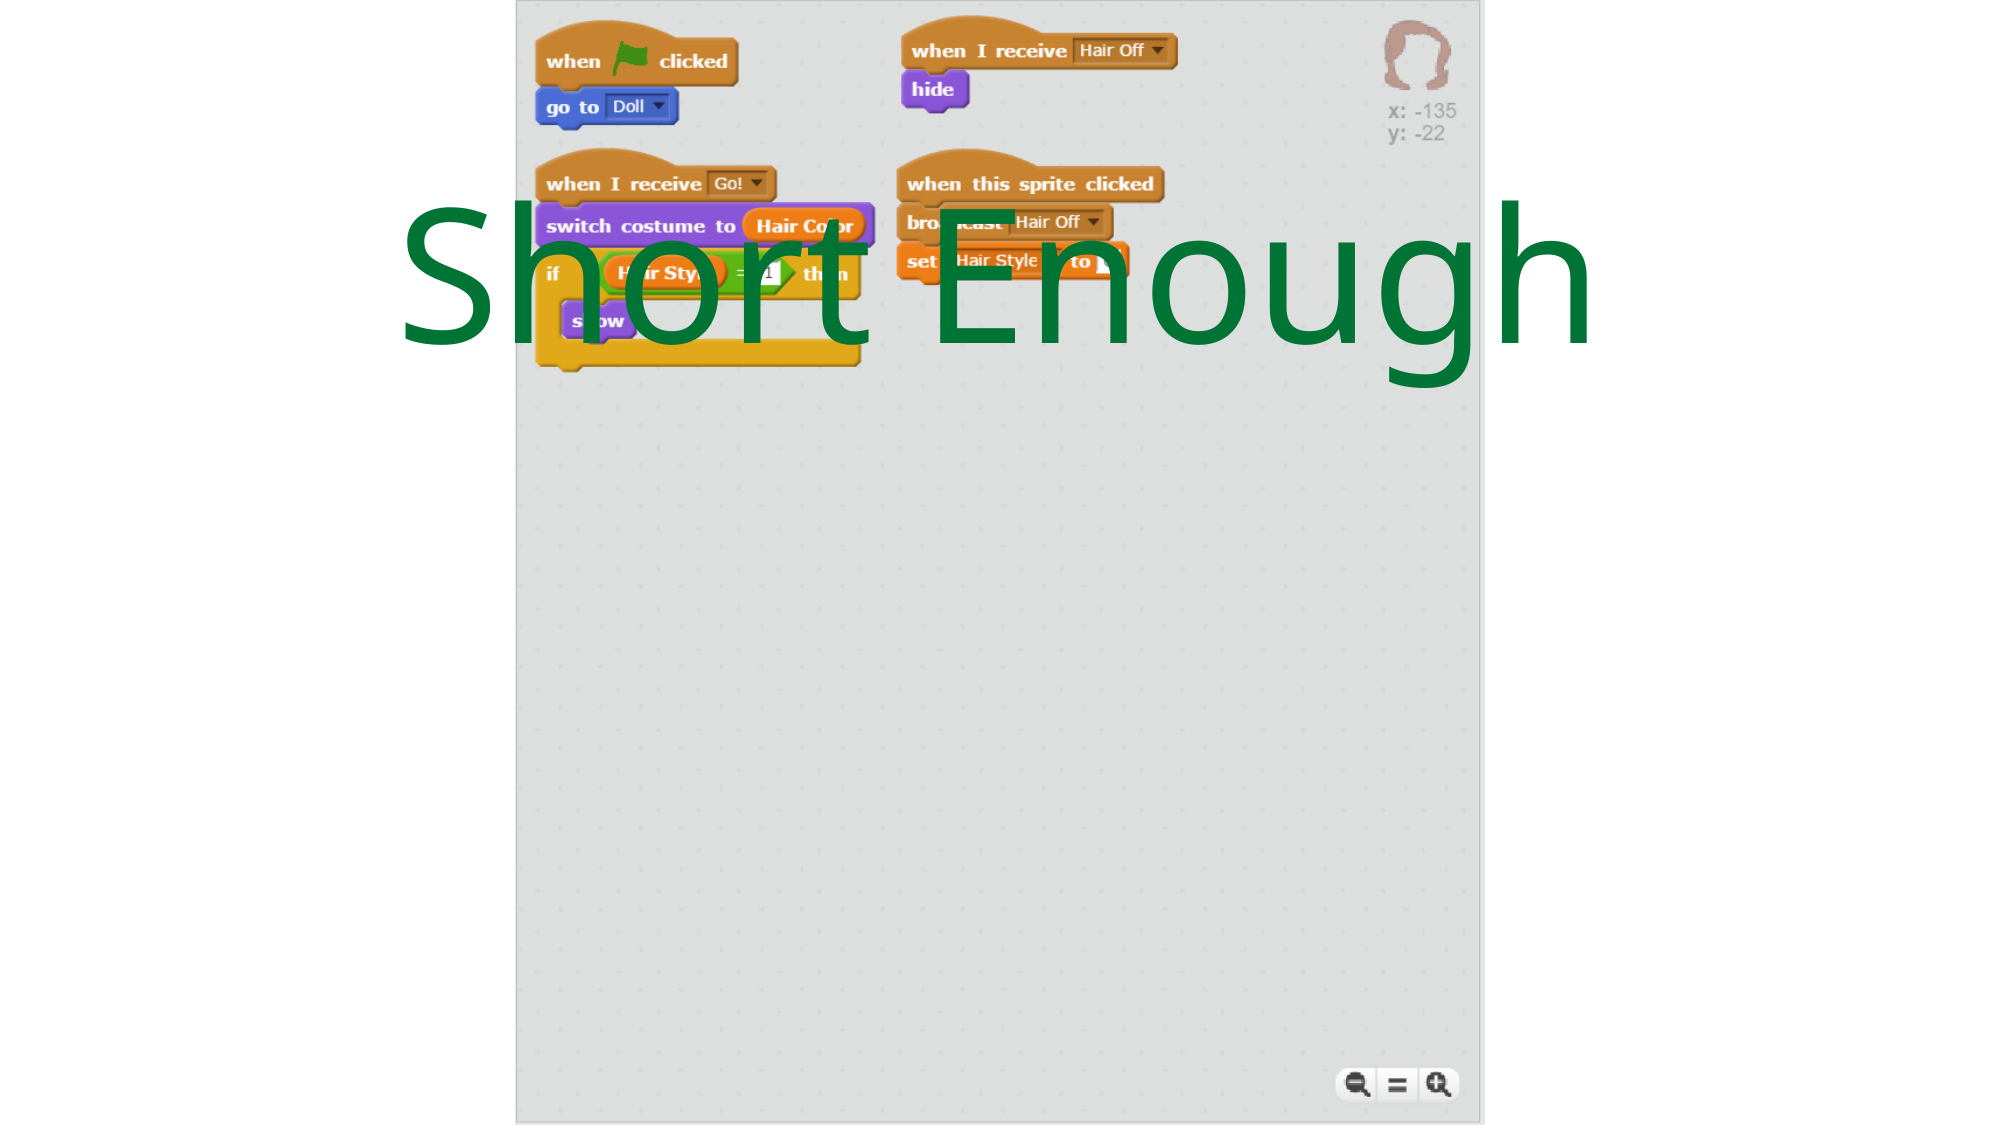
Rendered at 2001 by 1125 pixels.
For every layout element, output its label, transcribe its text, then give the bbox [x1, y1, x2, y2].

title Short Enough [1485, 0, 2000, 392]
picture [514, 0, 1485, 1125]
title Short Enough [0, 0, 514, 392]
